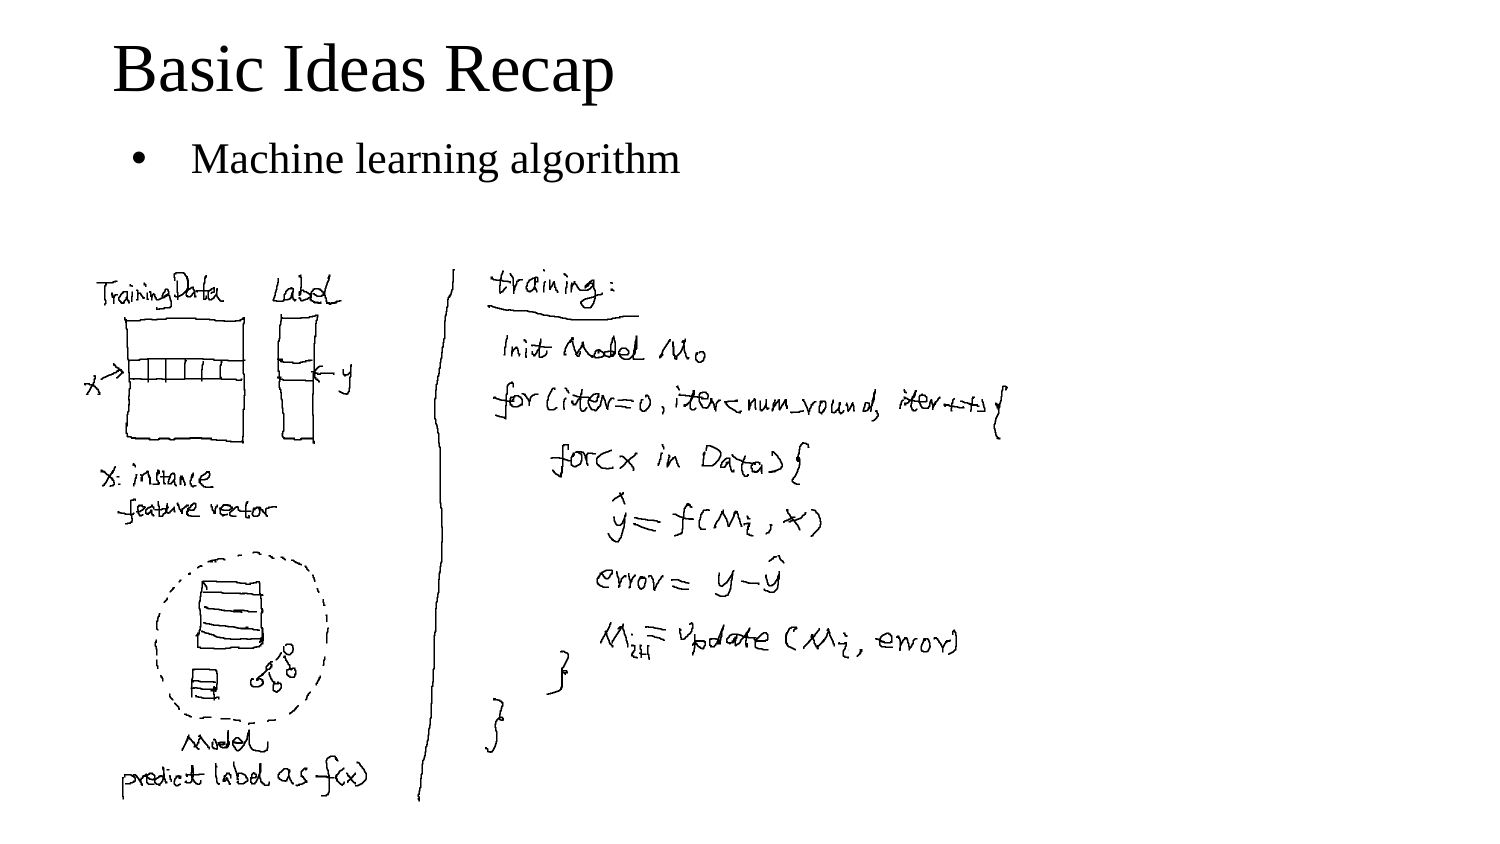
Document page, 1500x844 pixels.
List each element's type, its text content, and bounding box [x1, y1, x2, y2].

picture [74, 235, 1048, 844]
list Machine learning algorithm [104, 130, 1399, 761]
title Basic Ideas Recap [101, 19, 1396, 120]
